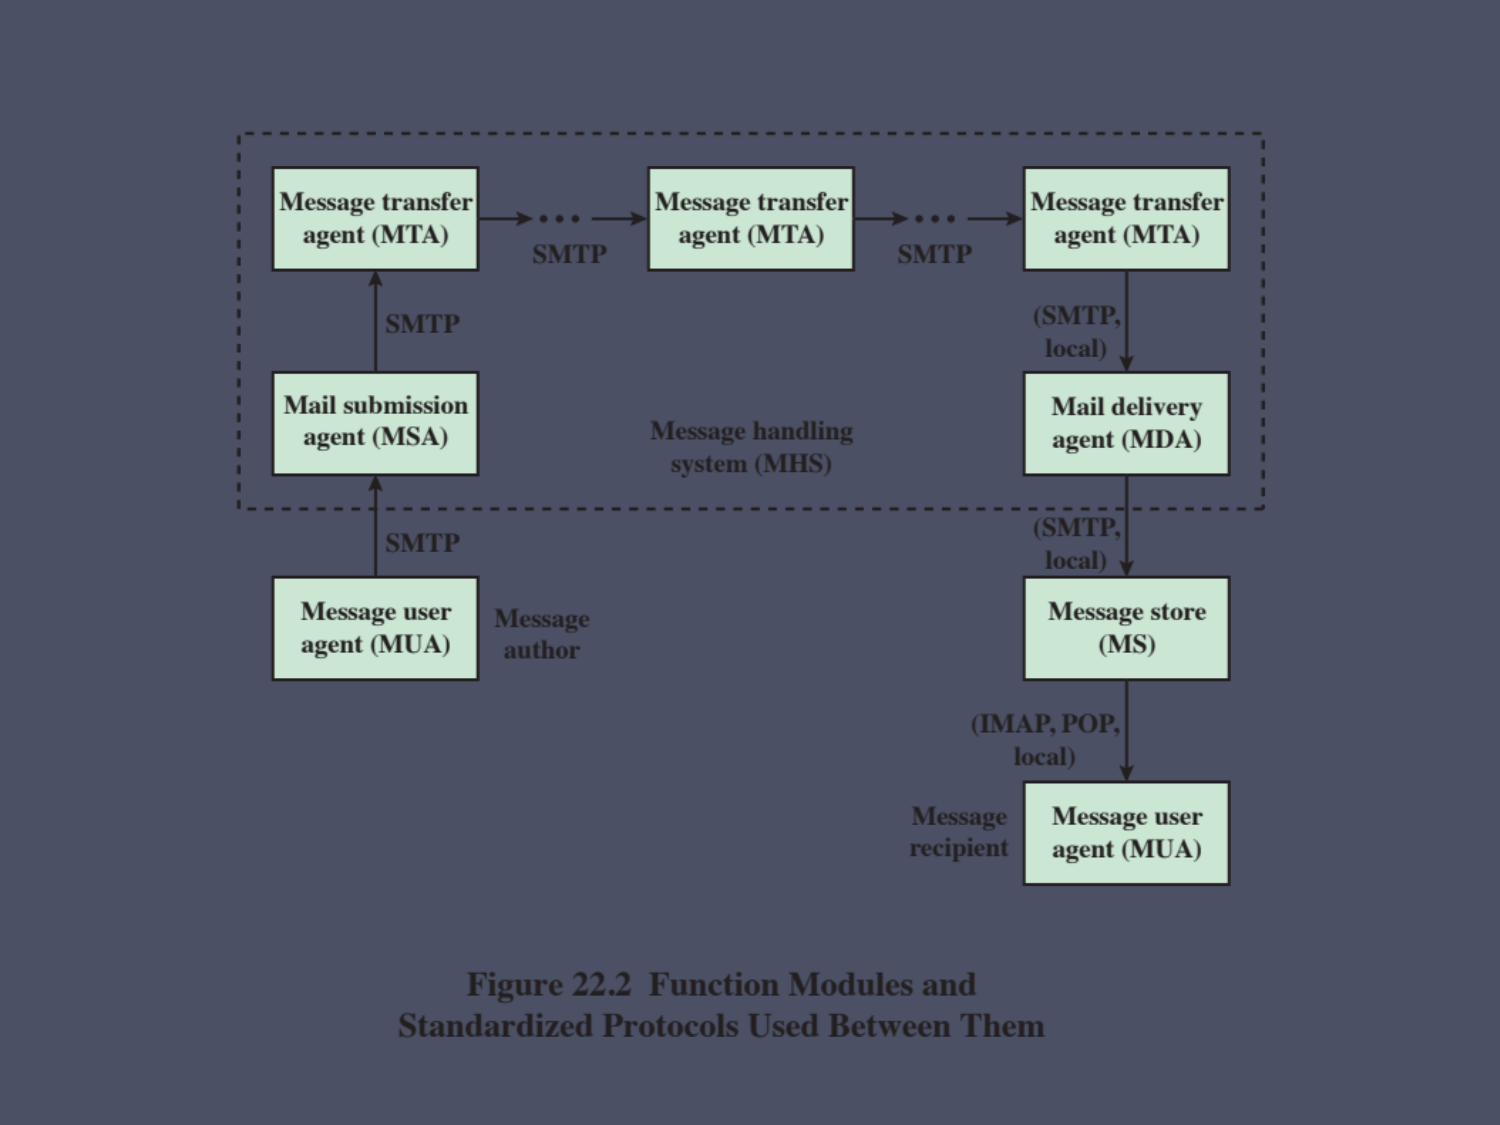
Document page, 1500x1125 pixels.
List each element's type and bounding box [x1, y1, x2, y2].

picture [170, 42, 1329, 1096]
